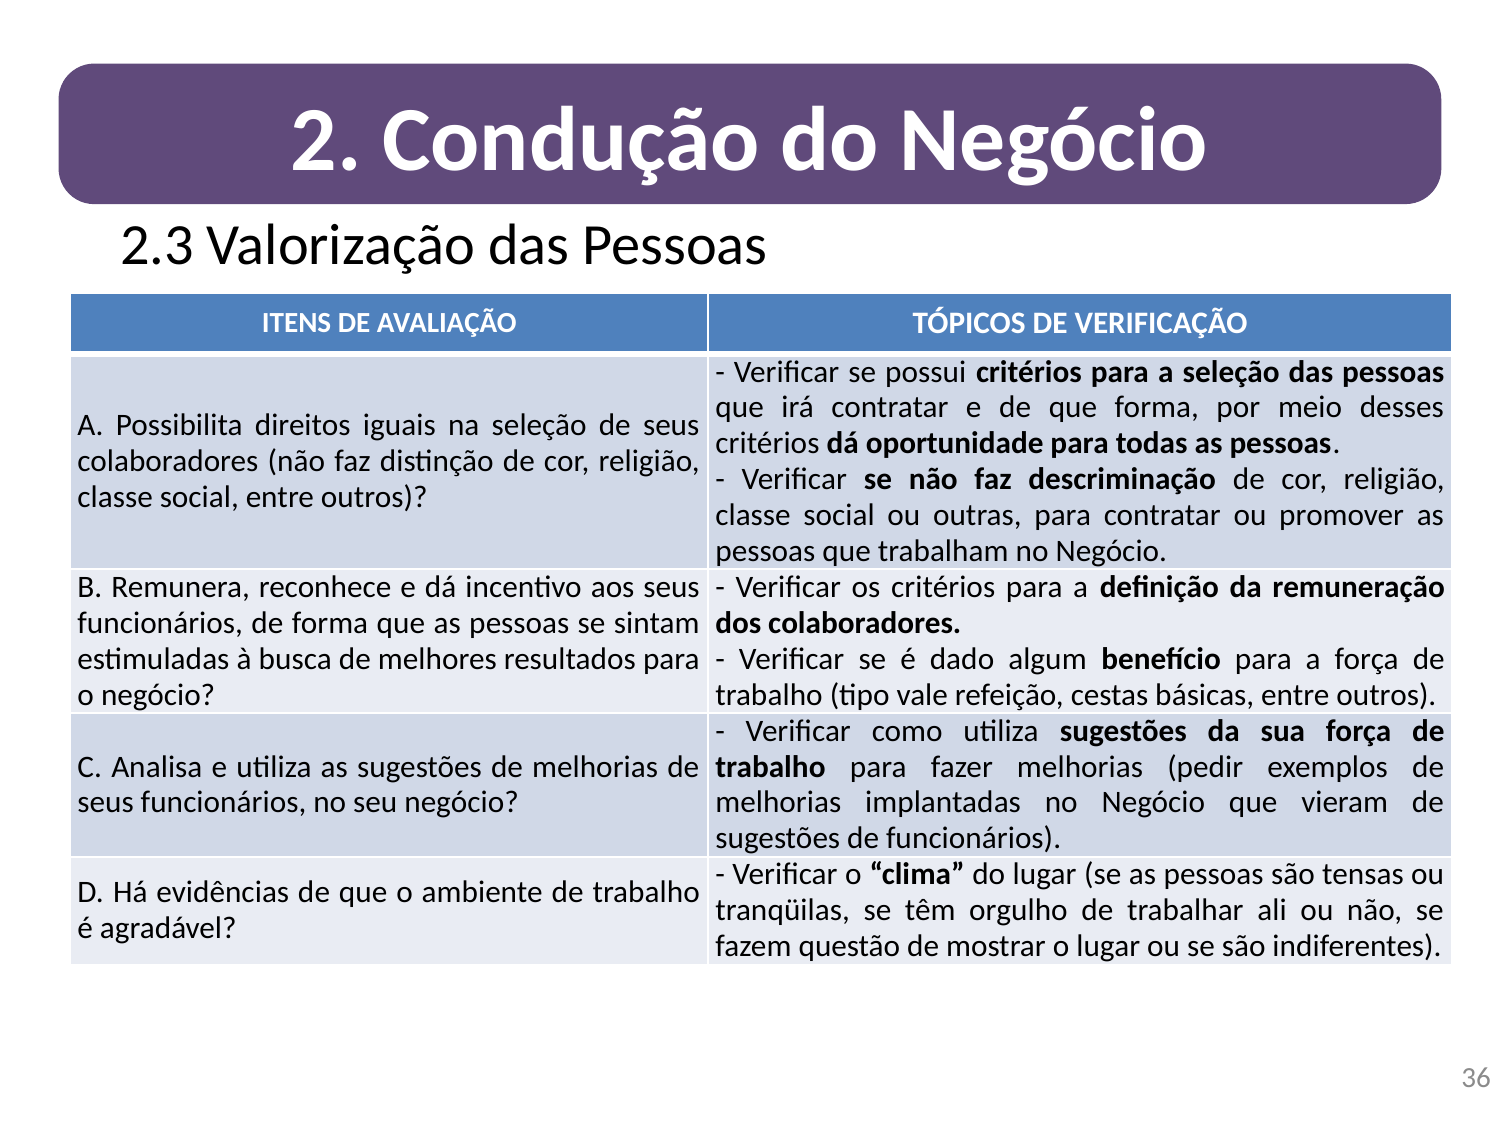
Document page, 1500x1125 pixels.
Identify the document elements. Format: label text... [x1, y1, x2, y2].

table_cell - Verificar como utiliza sugestões da sua força de trabalho para fazer melhorias (pedir exemplos de melhorias implantadas no Negócio que vieram de sugestões de funcionários). [709, 714, 1451, 856]
table_cell B. Remunera, reconhece e dá incentivo aos seus funcionários, de forma que as pessoas se sintam estimuladas à busca de melhores resultados para o negócio? [71, 570, 707, 712]
table_cell - Verificar se possui critérios para a seleção das pessoas que irá contratar e de que forma, por meio desses critérios dá oportunidade para todas as pessoas. - Verificar se não faz descriminação de cor, religião, classe social ou outras, para contratar ou promover as pessoas que trabalham no Negócio. [709, 357, 1451, 568]
table_header TÓPICOS DE VERIFICAÇÃO [709, 294, 1451, 351]
slide_number 36 [1156, 1046, 1500, 1106]
table_cell C. Analisa e utiliza as sugestões de melhorias de seus funcionários, no seu negócio? [71, 714, 707, 856]
text_box 2. Condução do Negócio [56, 61, 1444, 207]
table_cell - Verificar o “clima” do lugar (se as pessoas são tensas ou tranqüilas, se têm orgulho de trabalhar ali ou não, se fazem questão de mostrar o lugar ou se são indiferentes). [709, 858, 1451, 964]
table_cell - Verificar os critérios para a definição da remuneração dos colaboradores. - Verificar se é dado algum benefício para a força de trabalho (tipo vale refeição, cestas básicas, entre outros). [709, 570, 1451, 712]
title 2.3 Valorização das Pessoas [105, 207, 1405, 317]
table_cell D. Há evidências de que o ambiente de trabalho é agradável? [71, 858, 707, 964]
table_header ITENS DE AVALIAÇÃO [71, 294, 707, 351]
table_cell A. Possibilita direitos iguais na seleção de seus colaboradores (não faz distinção de cor, religião, classe social, entre outros)? [71, 357, 707, 568]
